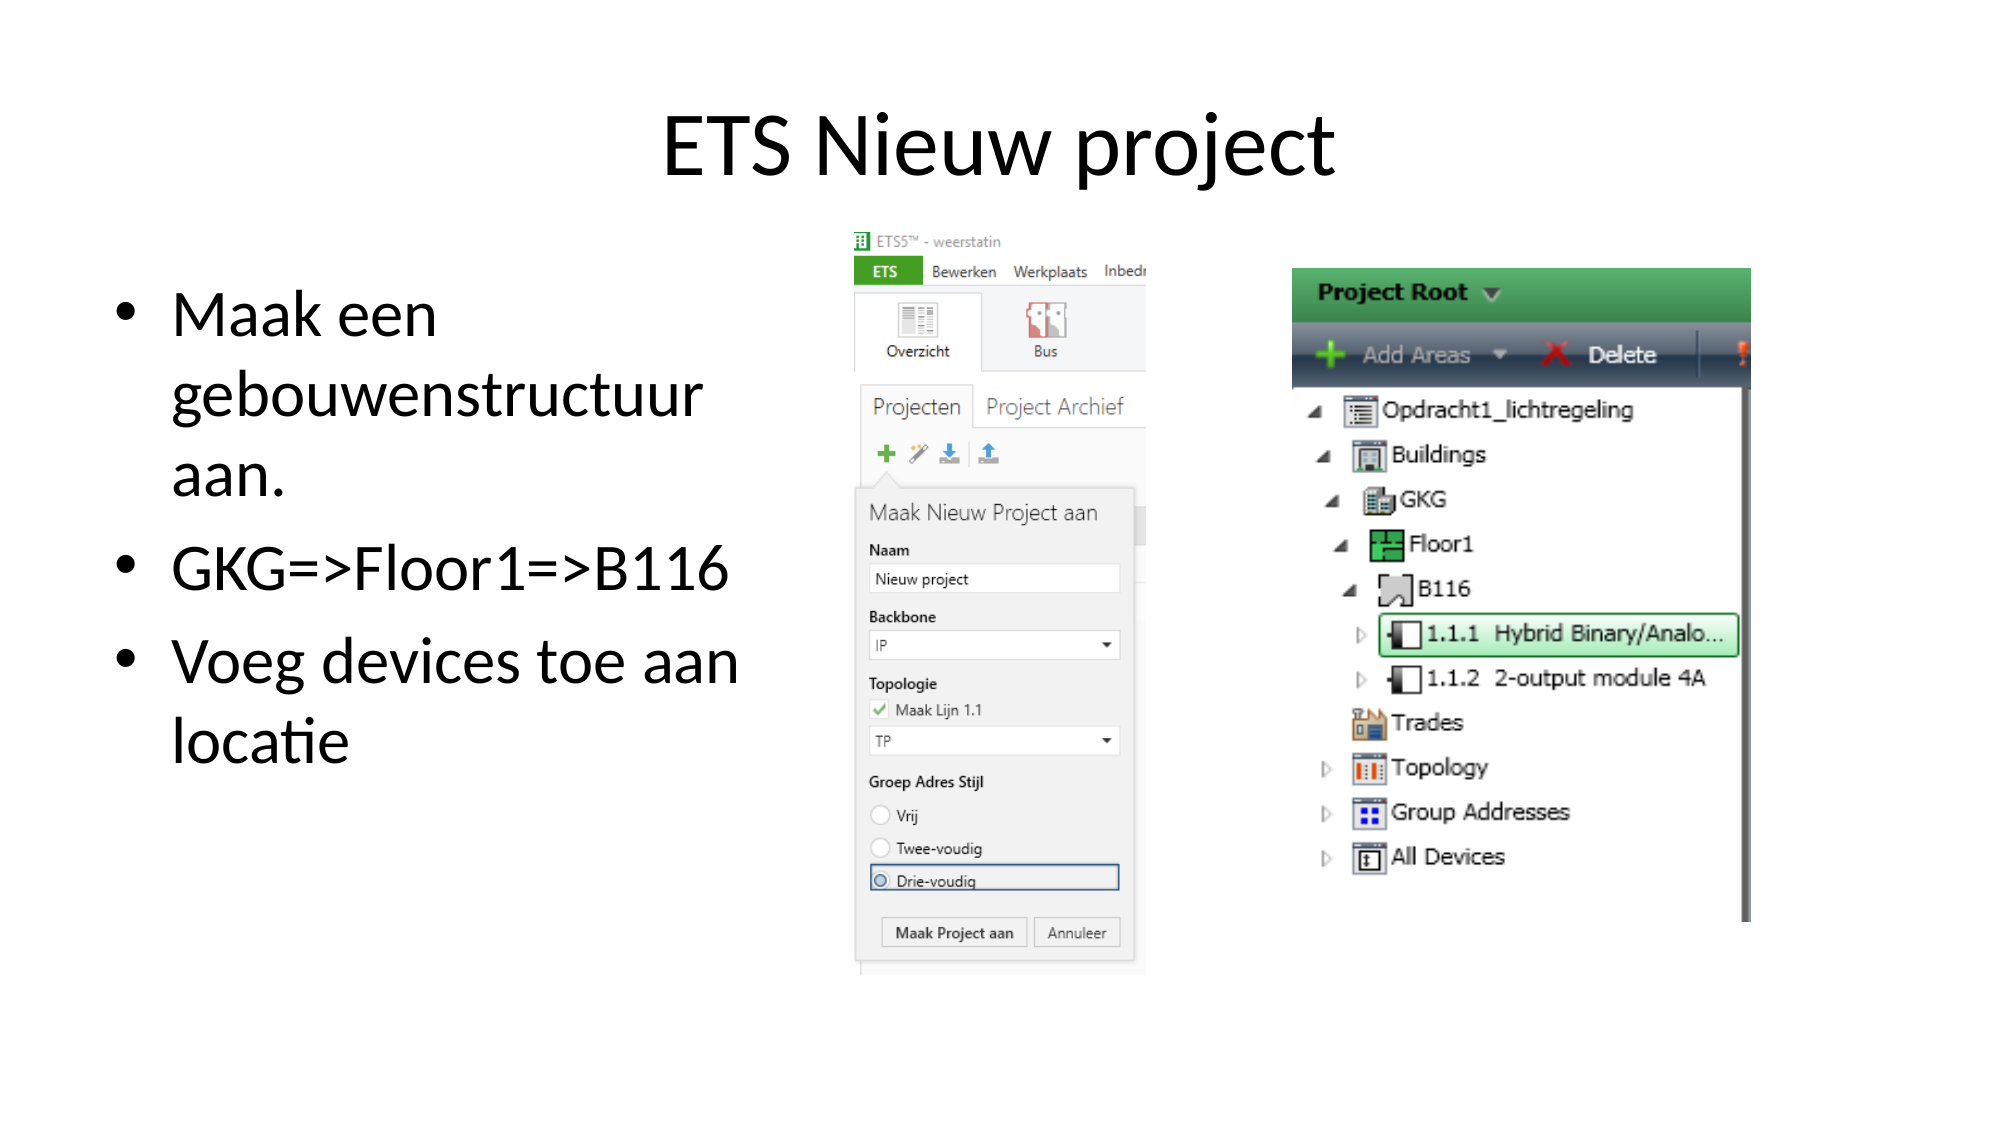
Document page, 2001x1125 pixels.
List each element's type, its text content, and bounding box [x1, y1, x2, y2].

title ETS Nieuw project [99, 45, 1900, 233]
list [853, 232, 1147, 976]
picture [1292, 268, 1751, 922]
text_box Maak een gebouwenstructuur aan. GKG=>Floor1=>B116 Voeg devices toe aan locatie [99, 262, 809, 1005]
